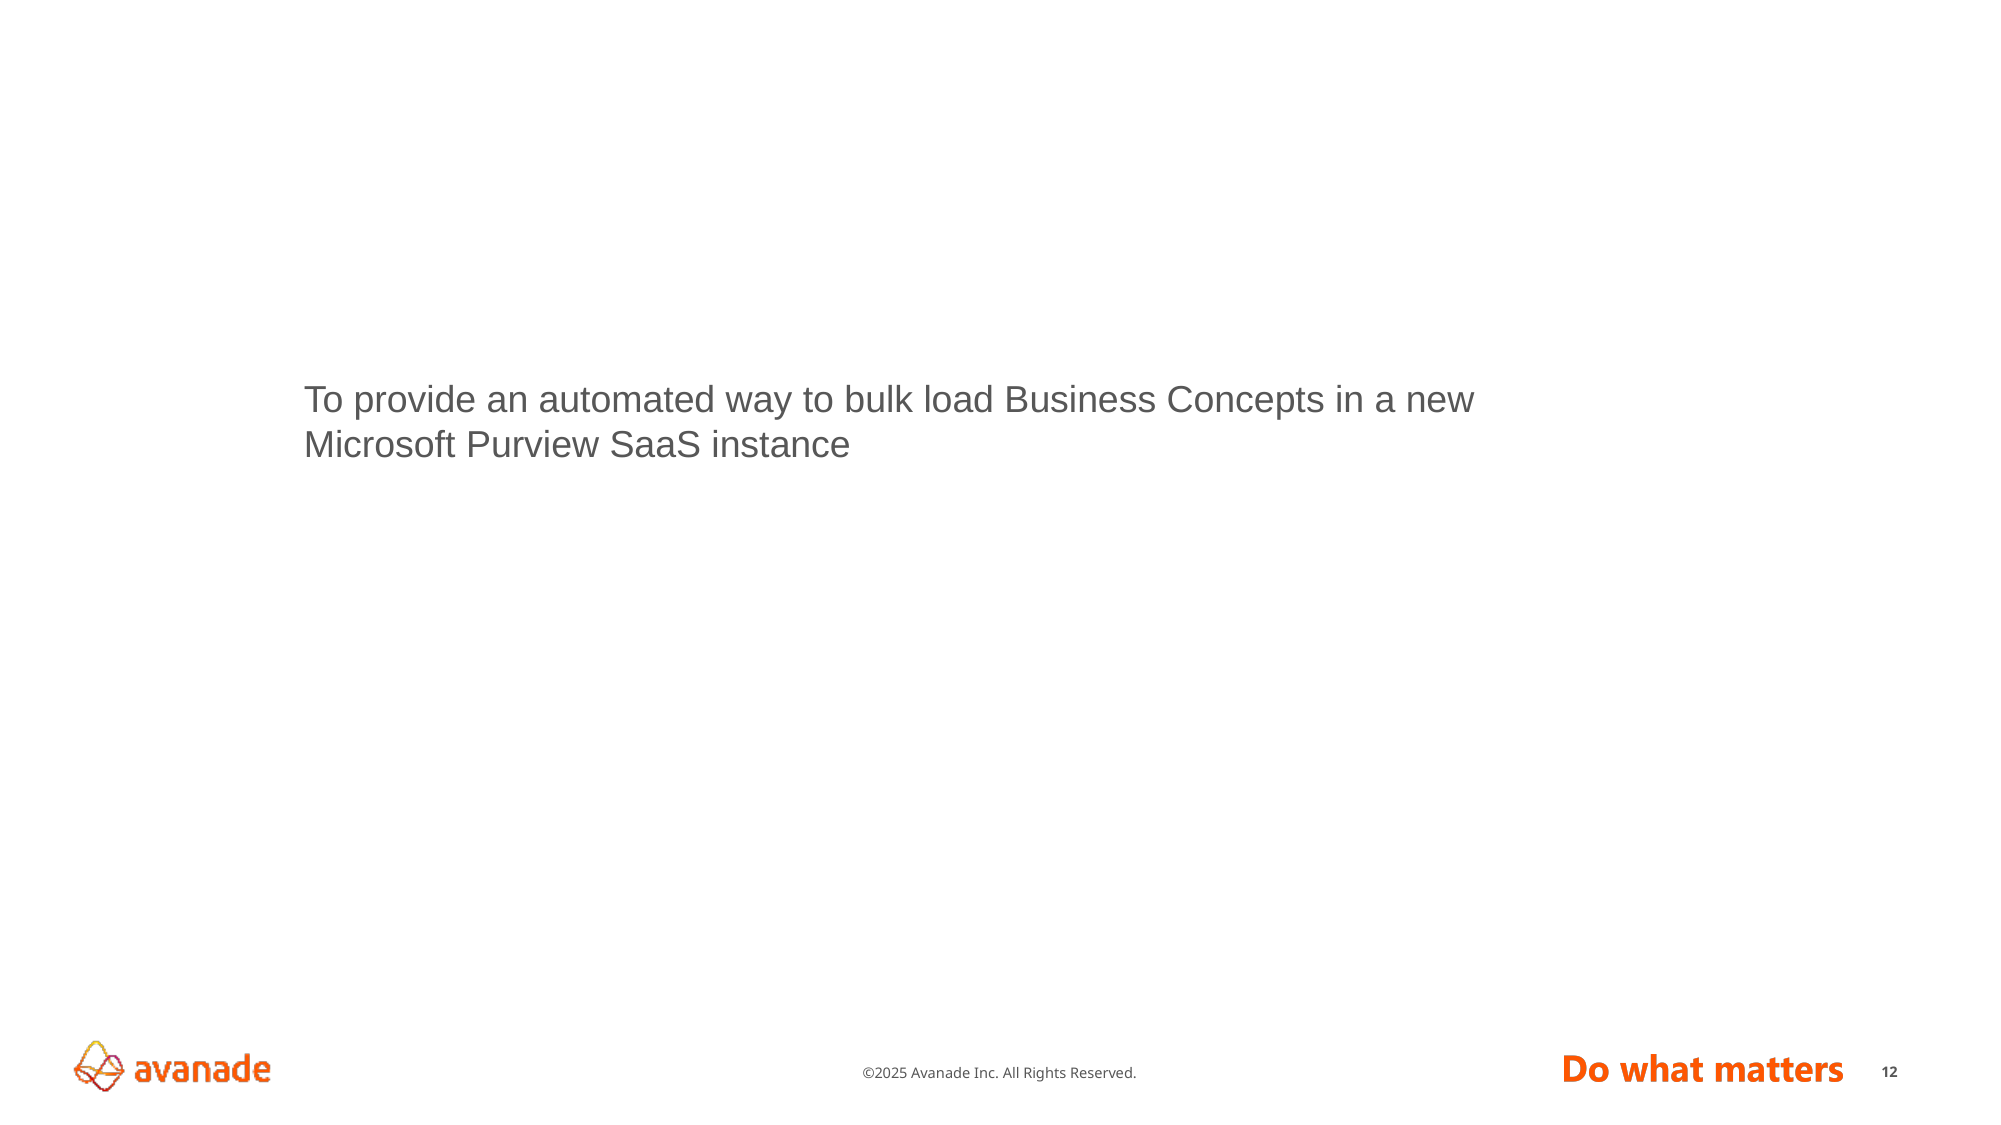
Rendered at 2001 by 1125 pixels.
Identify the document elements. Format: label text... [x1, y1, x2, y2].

picture [1564, 1054, 1843, 1082]
text_box To provide an automated way to bulk load Business Concepts in a new Microsoft Purview SaaS instance [288, 367, 1491, 473]
picture [54, 1021, 300, 1112]
